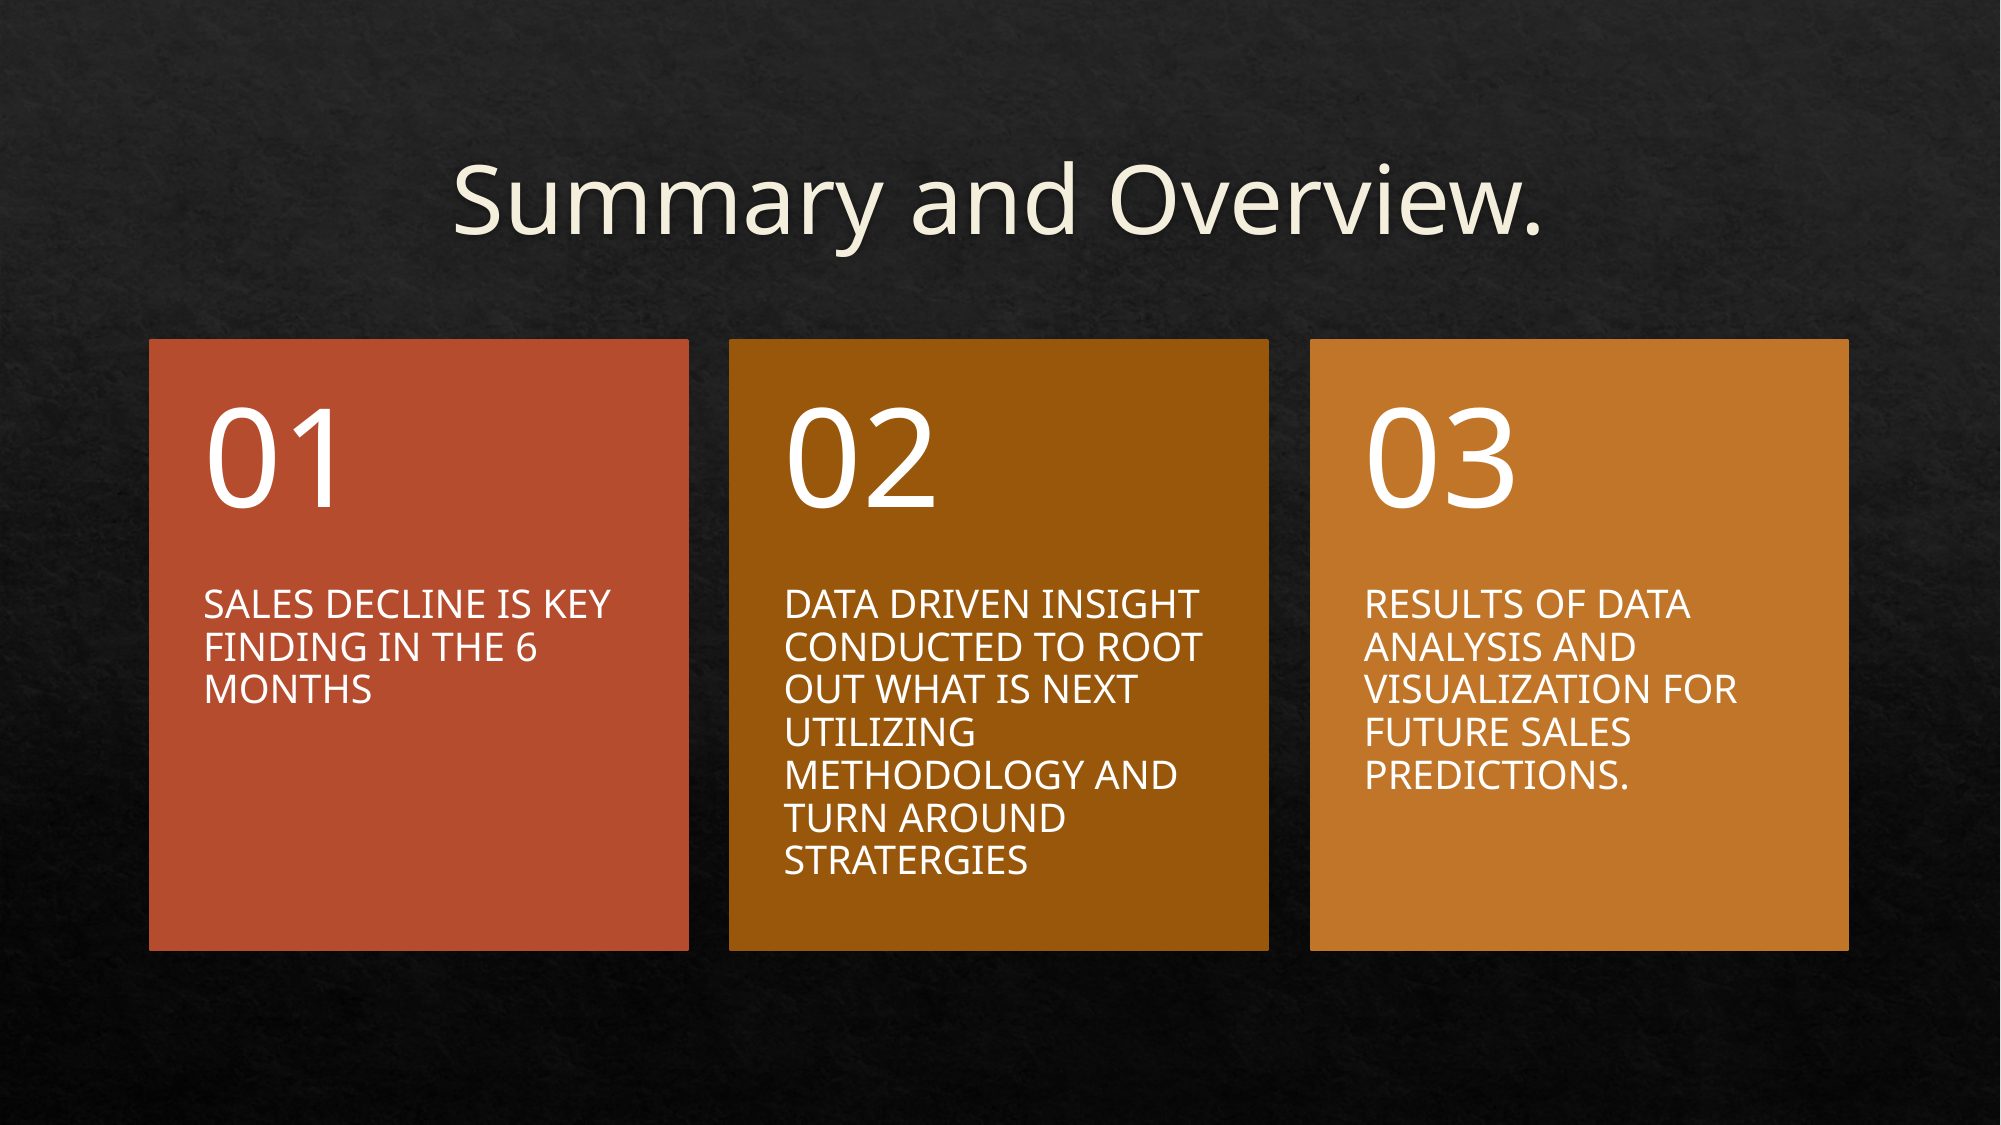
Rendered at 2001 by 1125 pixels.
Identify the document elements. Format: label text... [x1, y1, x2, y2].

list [149, 340, 1849, 951]
title Summary and Overview. [149, 99, 1849, 307]
